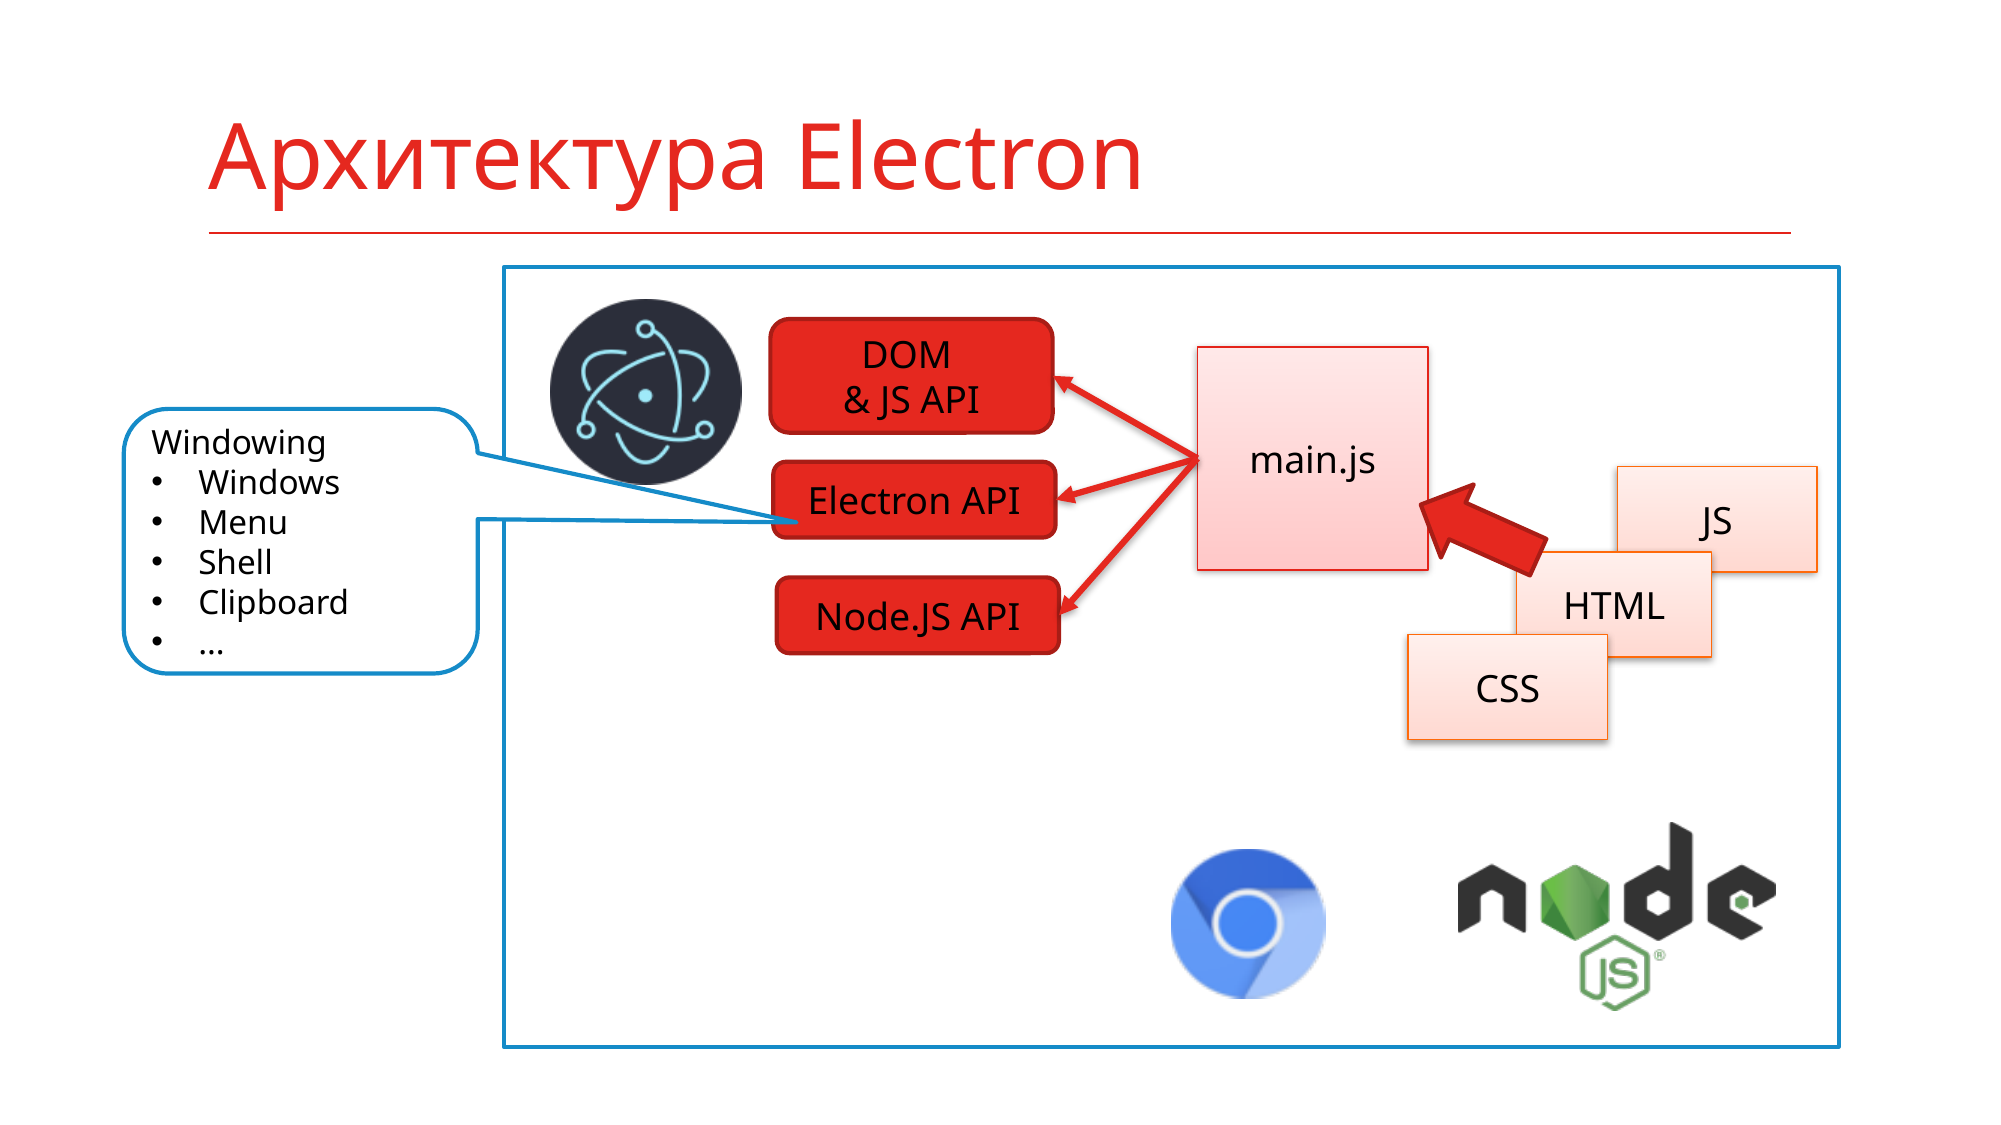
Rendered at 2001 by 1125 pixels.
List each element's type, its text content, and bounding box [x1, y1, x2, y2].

text_box Windowing Windows Menu Shell Clipboard … [121, 406, 498, 676]
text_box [503, 266, 1839, 1047]
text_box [1052, 375, 1198, 458]
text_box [1170, 822, 1776, 1011]
title Архитектура Electron [208, 54, 1792, 232]
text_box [1058, 458, 1198, 616]
